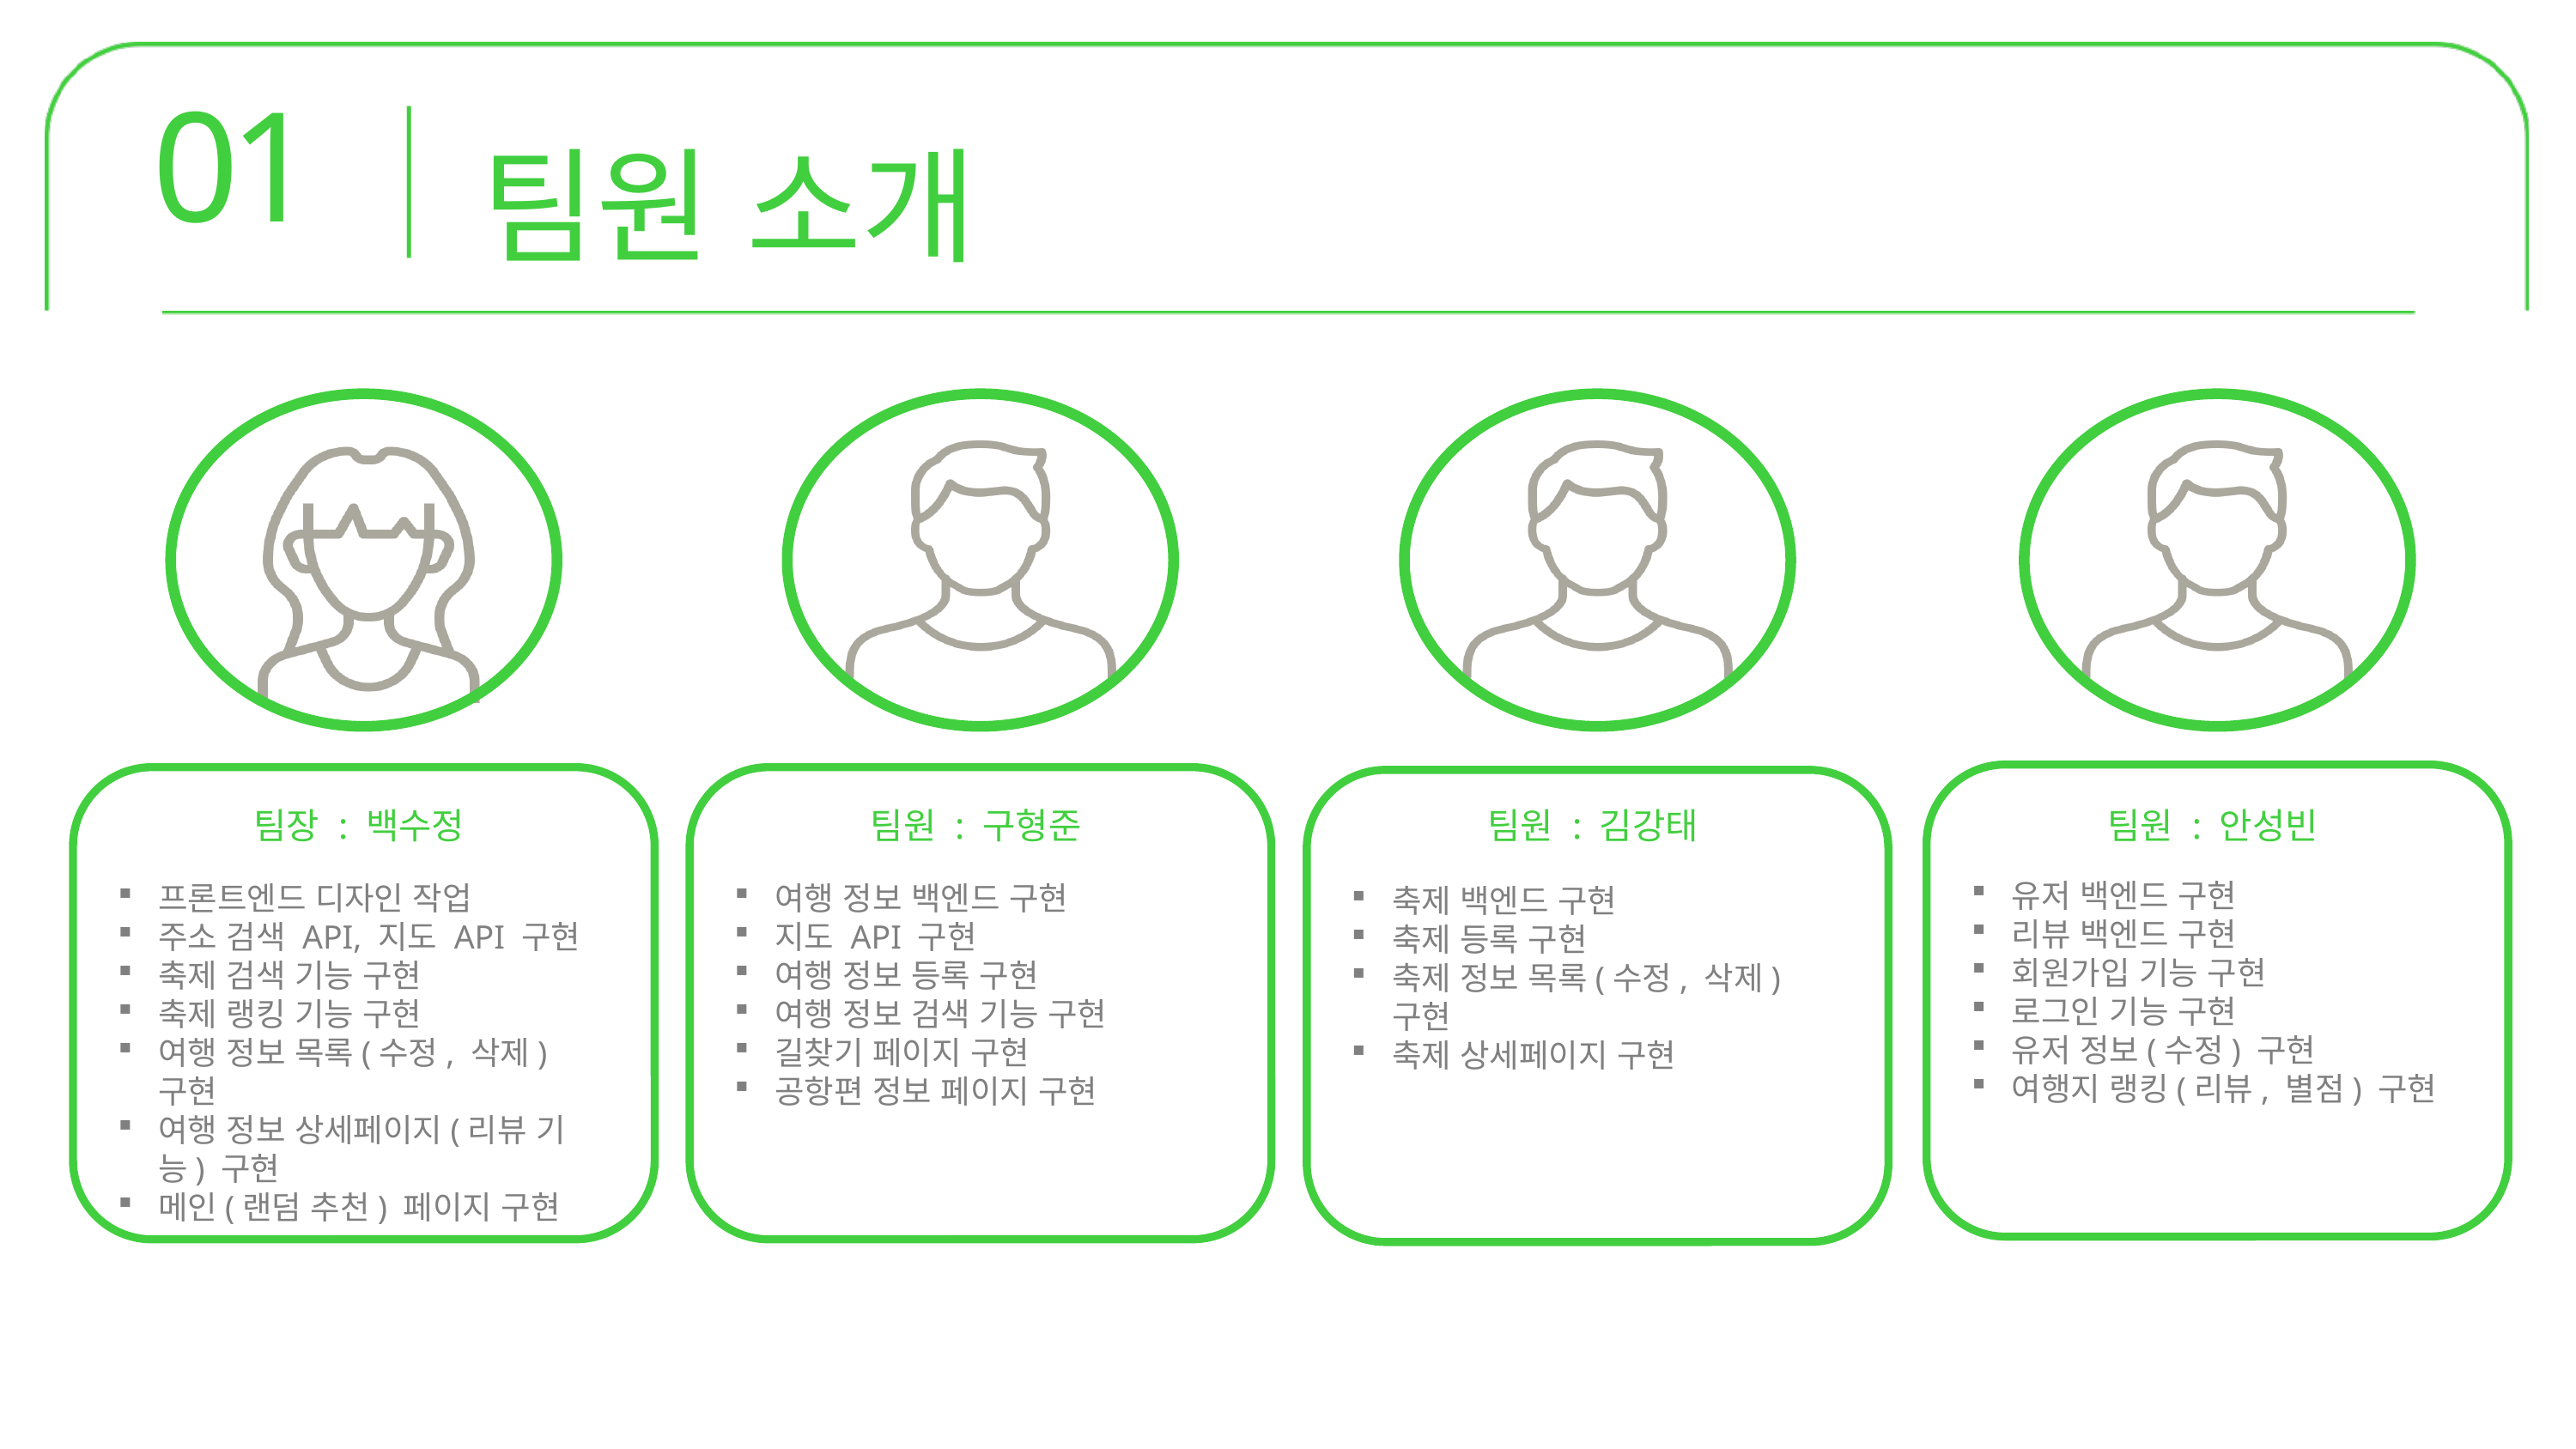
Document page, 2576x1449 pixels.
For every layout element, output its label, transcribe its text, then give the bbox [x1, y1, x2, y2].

text_box 01 [152, 75, 421, 287]
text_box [170, 393, 557, 727]
text_box 팀원 : 김강태 [1474, 797, 1721, 852]
text_box [1427, 767, 1891, 1244]
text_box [787, 393, 1174, 727]
text_box 여행 정보 백엔드 구현 지도 API 구현 여행 정보 등록 구현 여행 정보 검색 기능 구현 길찾기 페이지 구현 공항편 정보 페이지 구현 [721, 871, 1148, 1117]
text_box [688, 765, 1148, 1241]
text_box [1924, 762, 2511, 1239]
text_box 프론트엔드 디자인 작업 주소 검색 API, 지도 API 구현 축제 검색 기능 구현 축제 랭킹 기능 구현 여행 정보 목록(수정, 삭제) 구현 여행 정보 상세페이지(리뷰 기능) 구현 메인(랜덤 추천) 페이지 구현 [105, 871, 621, 1233]
text_box [115, 1233, 612, 1241]
text_box 축제 백엔드 구현 축제 등록 구현 축제 정보 목록(수정, 삭제) 구현 축제 상세페이지 구현 [1427, 874, 1855, 1081]
text_box 팀원 : 안성빈 [2094, 797, 2341, 852]
picture [46, 0, 2528, 1419]
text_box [1404, 393, 1791, 727]
text_box 팀원 : 구형준 [857, 797, 1103, 852]
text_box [2024, 393, 2411, 727]
text_box 팀원 소개 [481, 93, 1148, 269]
text_box 팀장 : 백수정 [240, 797, 487, 852]
text_box [70, 765, 657, 1228]
text_box 유저 백엔드 구현 리뷰 백엔드 구현 회원가입 기능 구현 로그인 기능 구현 유저 정보(수정) 구현 여행지 랭킹(리뷰, 별점) 구현 [1959, 869, 2475, 1114]
